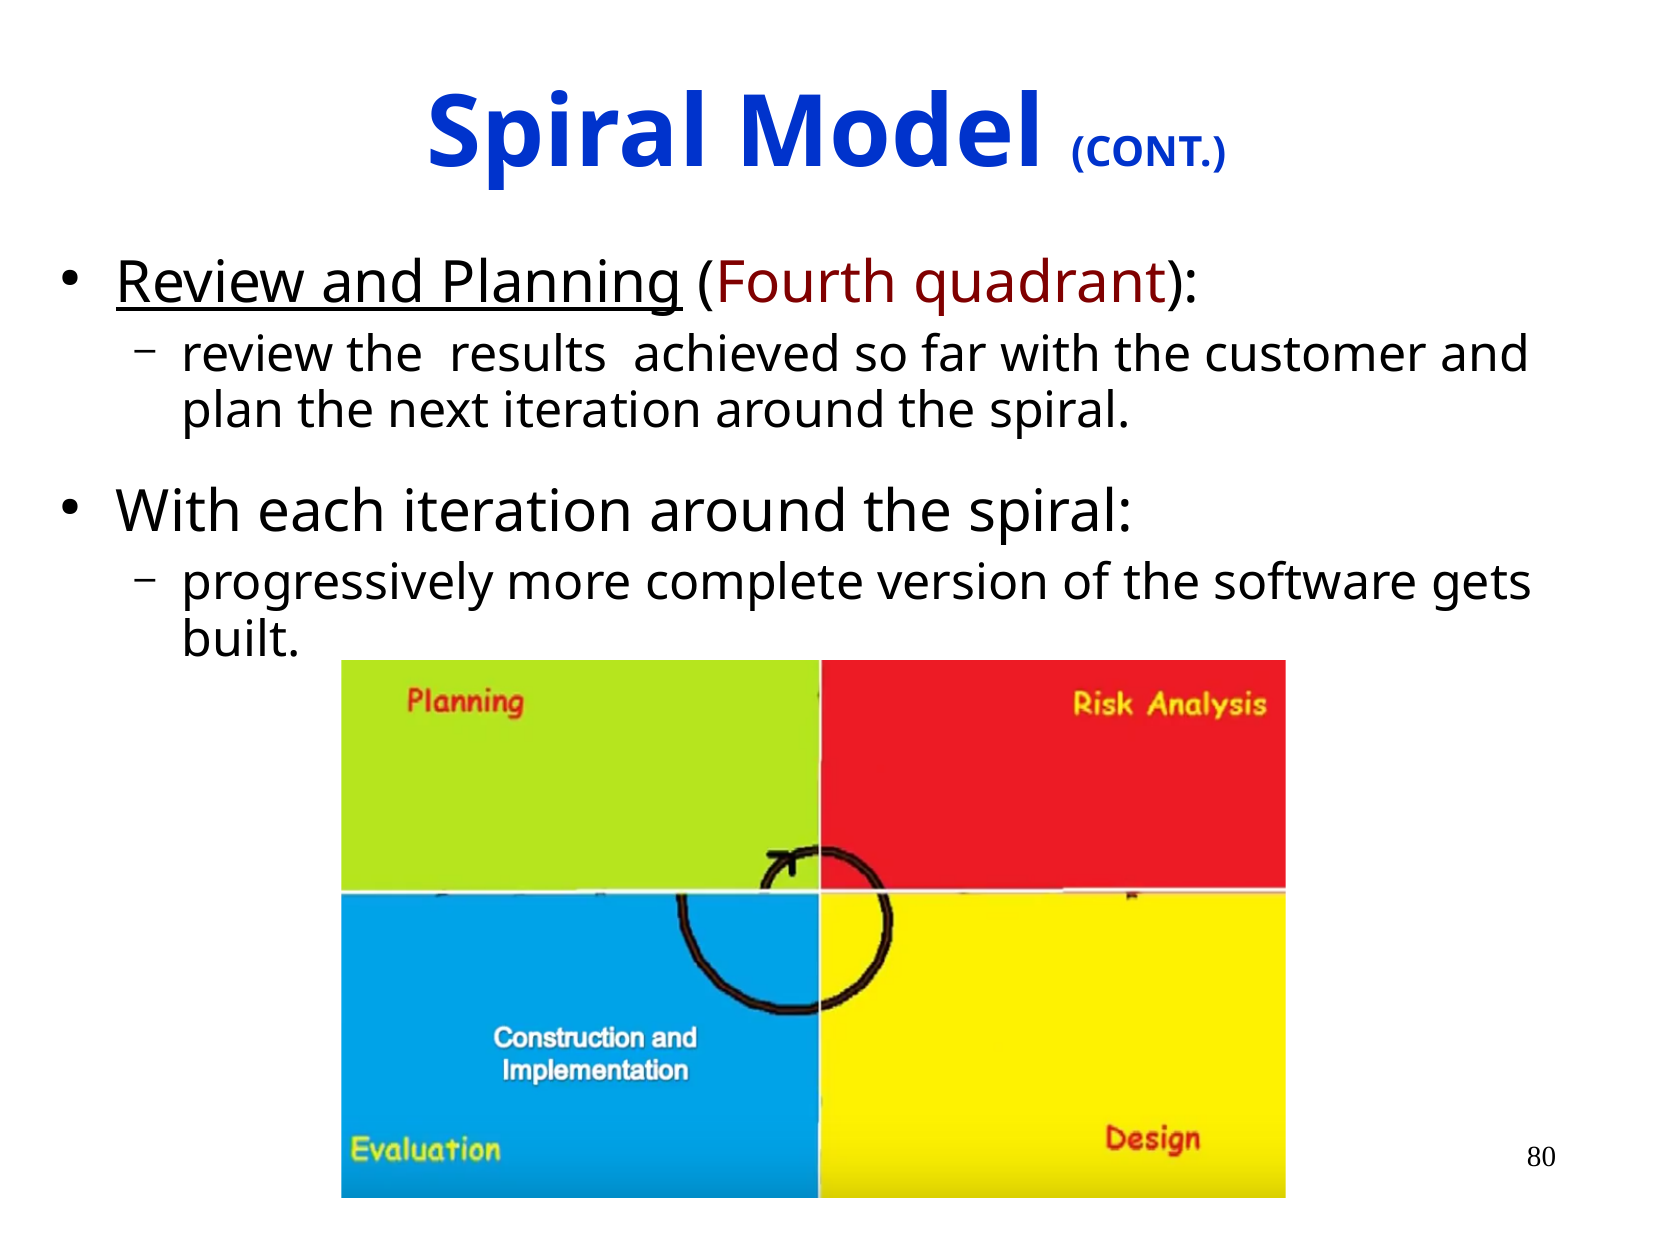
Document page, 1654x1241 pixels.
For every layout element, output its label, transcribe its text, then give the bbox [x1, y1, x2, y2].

list Review and Planning (Fourth quadrant): review the results achieved so far with the customer and plan the next iteration around the spiral. With each iteration around the spiral: progressively more complete version of the software gets built. [56, 235, 1620, 709]
title Spiral Model (CONT.) [121, 29, 1533, 235]
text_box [341, 660, 1286, 1198]
